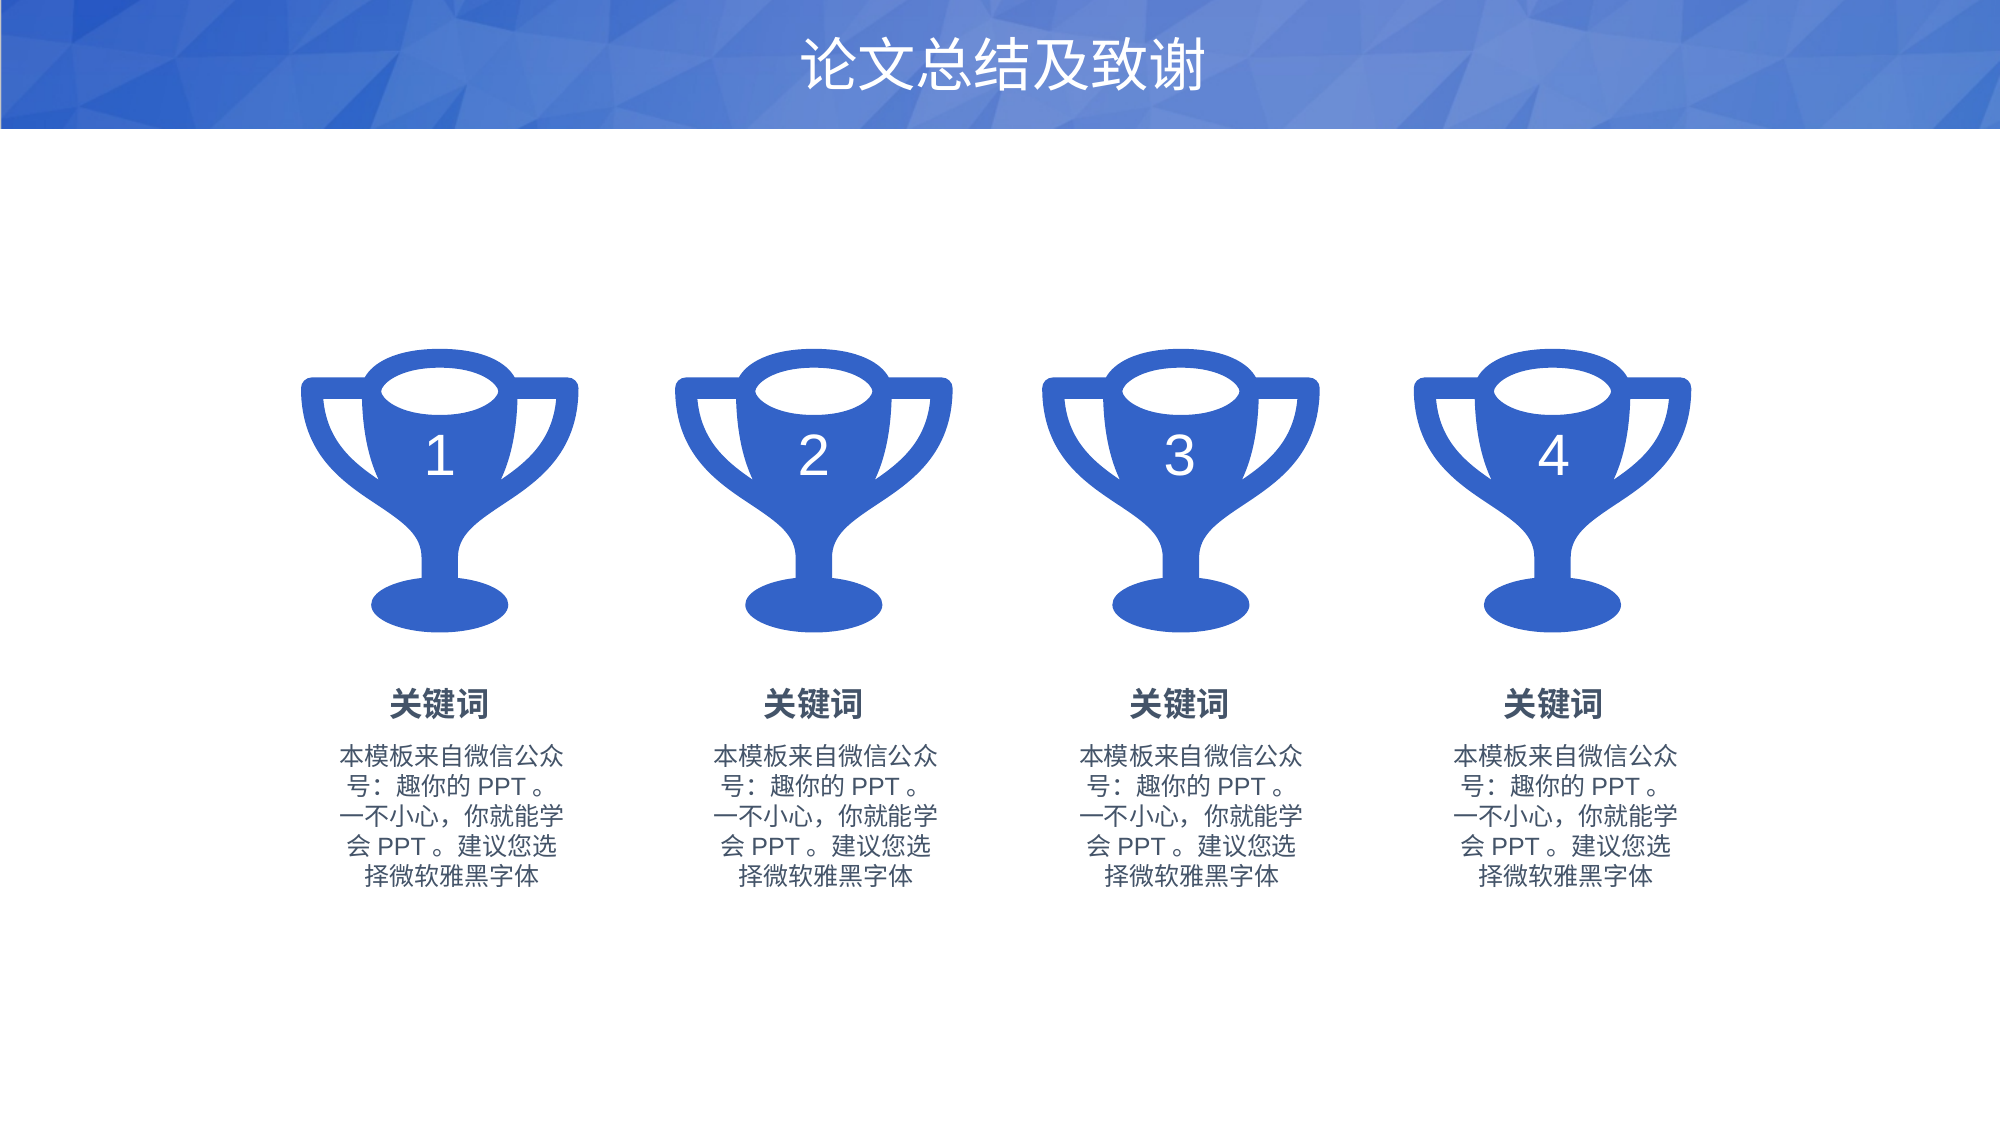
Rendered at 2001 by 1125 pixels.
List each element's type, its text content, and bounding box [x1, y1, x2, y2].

text_box [1413, 348, 1692, 633]
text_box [247, 682, 622, 892]
text_box 4 [1479, 417, 1628, 488]
text_box [301, 348, 579, 633]
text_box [622, 682, 987, 892]
text_box [675, 348, 953, 633]
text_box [987, 682, 1361, 892]
text_box 3 [1105, 417, 1254, 488]
text_box [1042, 348, 1320, 633]
picture [0, 0, 2000, 129]
text_box 1 [365, 417, 514, 488]
text_box 2 [739, 417, 888, 488]
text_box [1361, 682, 1746, 892]
